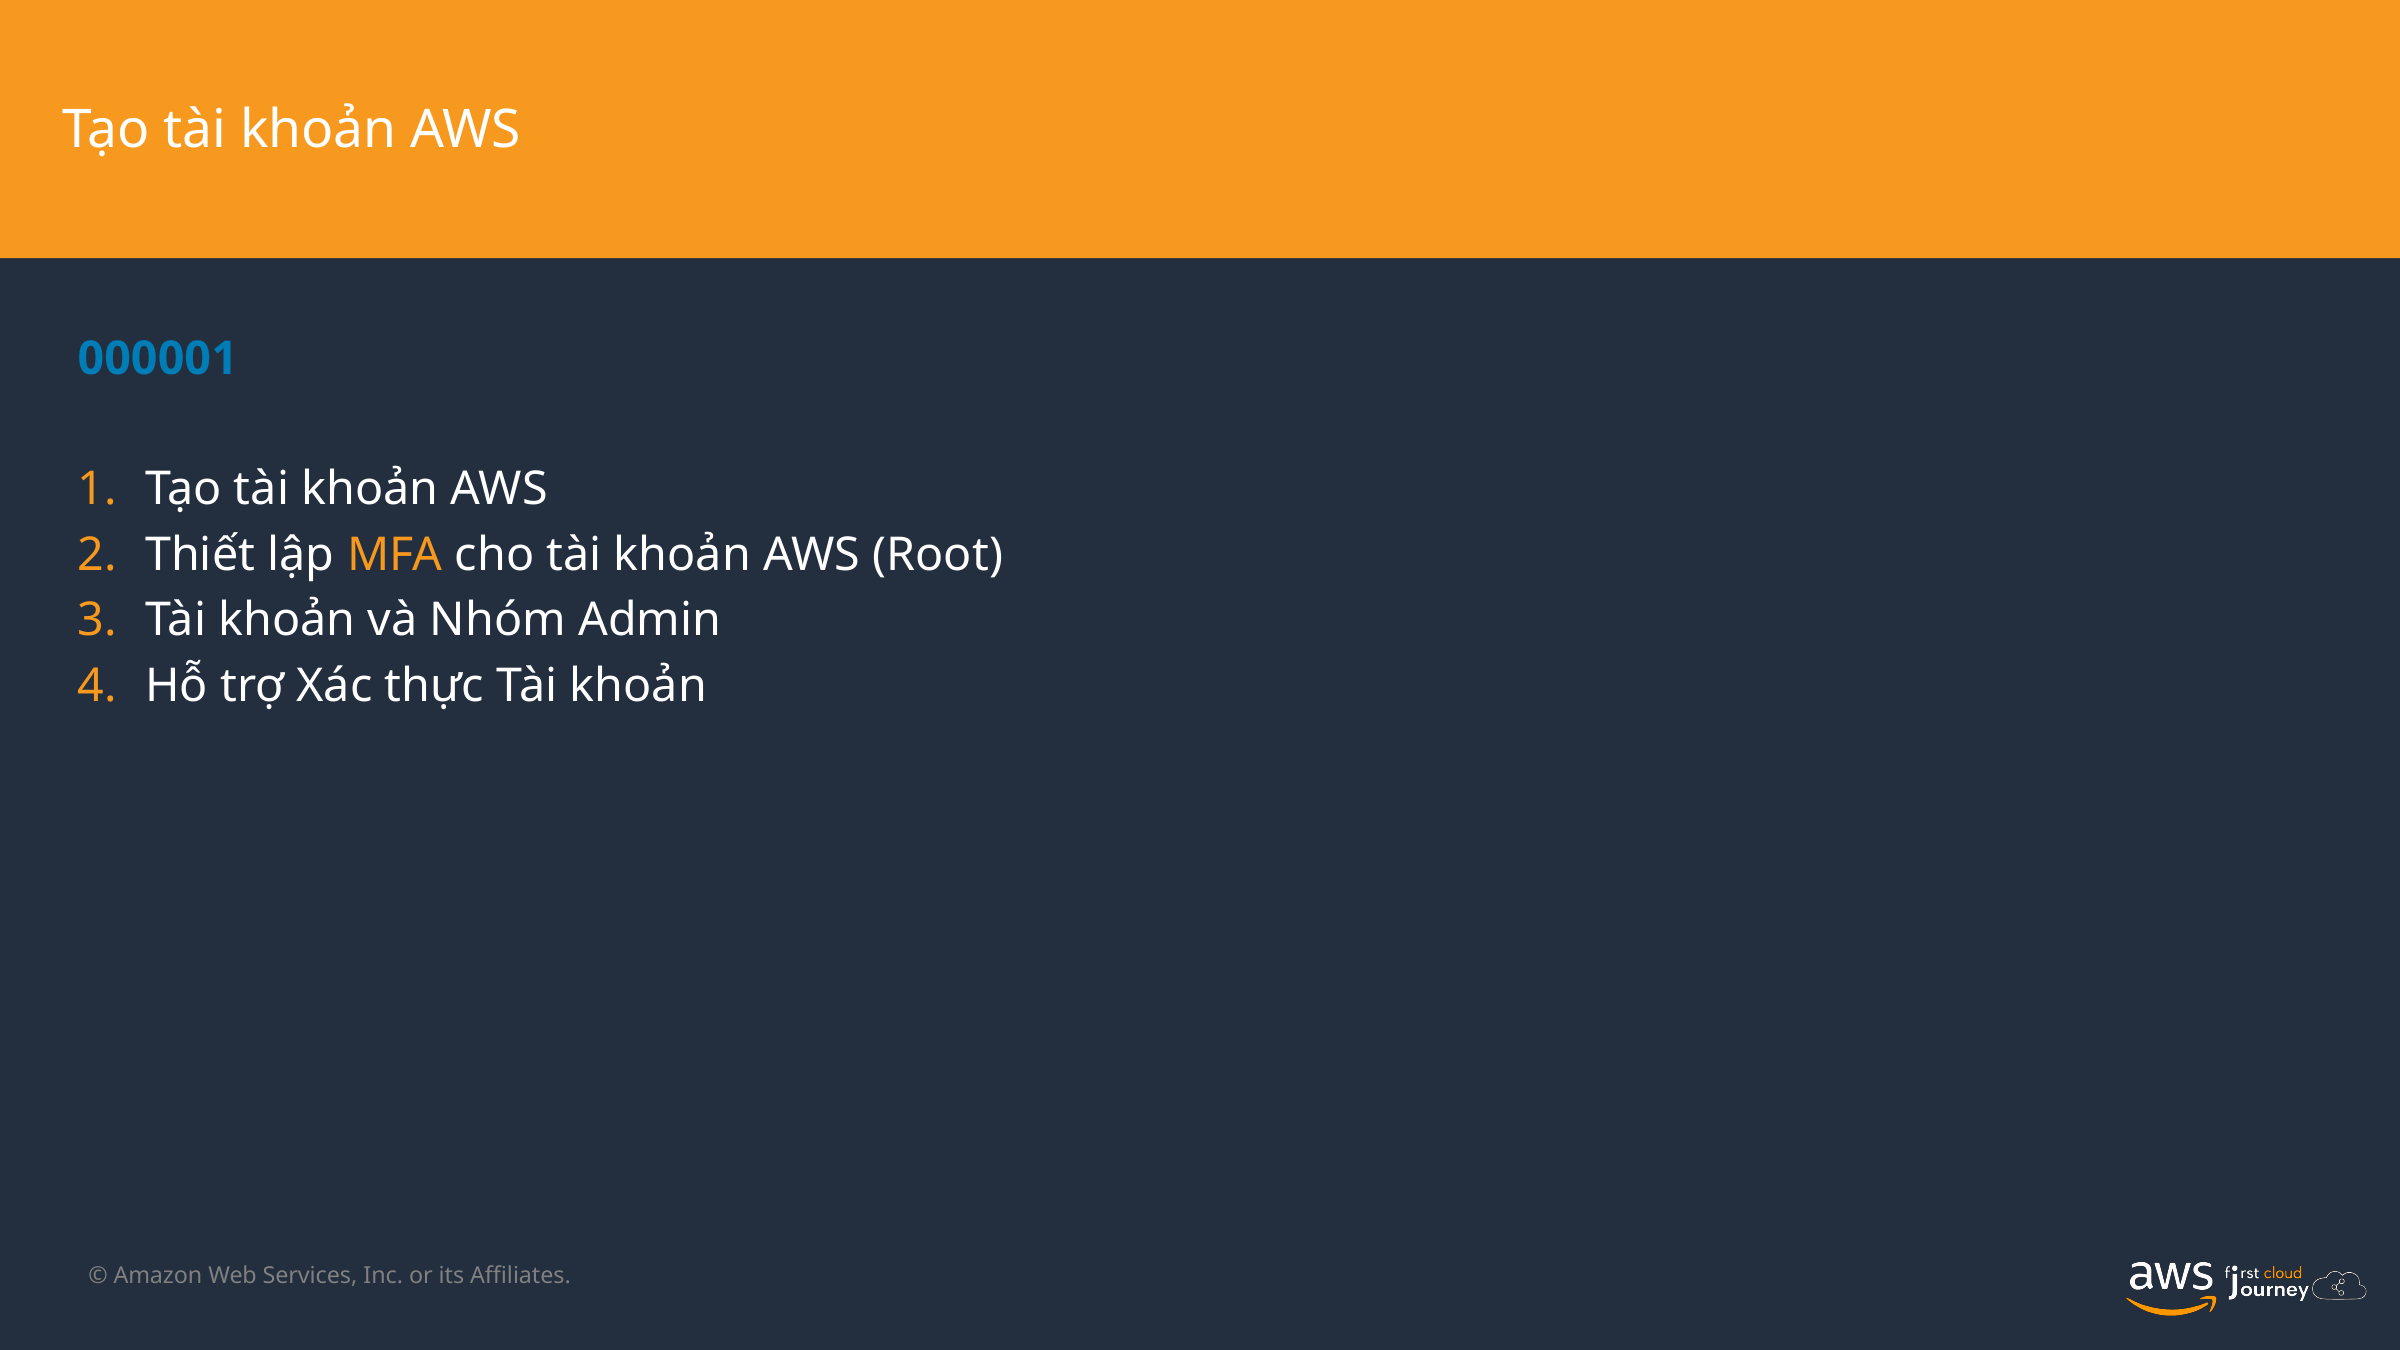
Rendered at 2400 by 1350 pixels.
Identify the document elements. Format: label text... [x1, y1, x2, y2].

text_box [0, 0, 2400, 259]
picture [2080, 1123, 2400, 1350]
text_box Tạo tài khoản AWS [62, 93, 1877, 158]
list 000001 Tạo tài khoản AWS Thiết lập MFA cho tài khoản AWS (Root) Tài khoản và Nhóm Admin Hỗ trợ Xác thực Tài khoản [62, 320, 2320, 1207]
